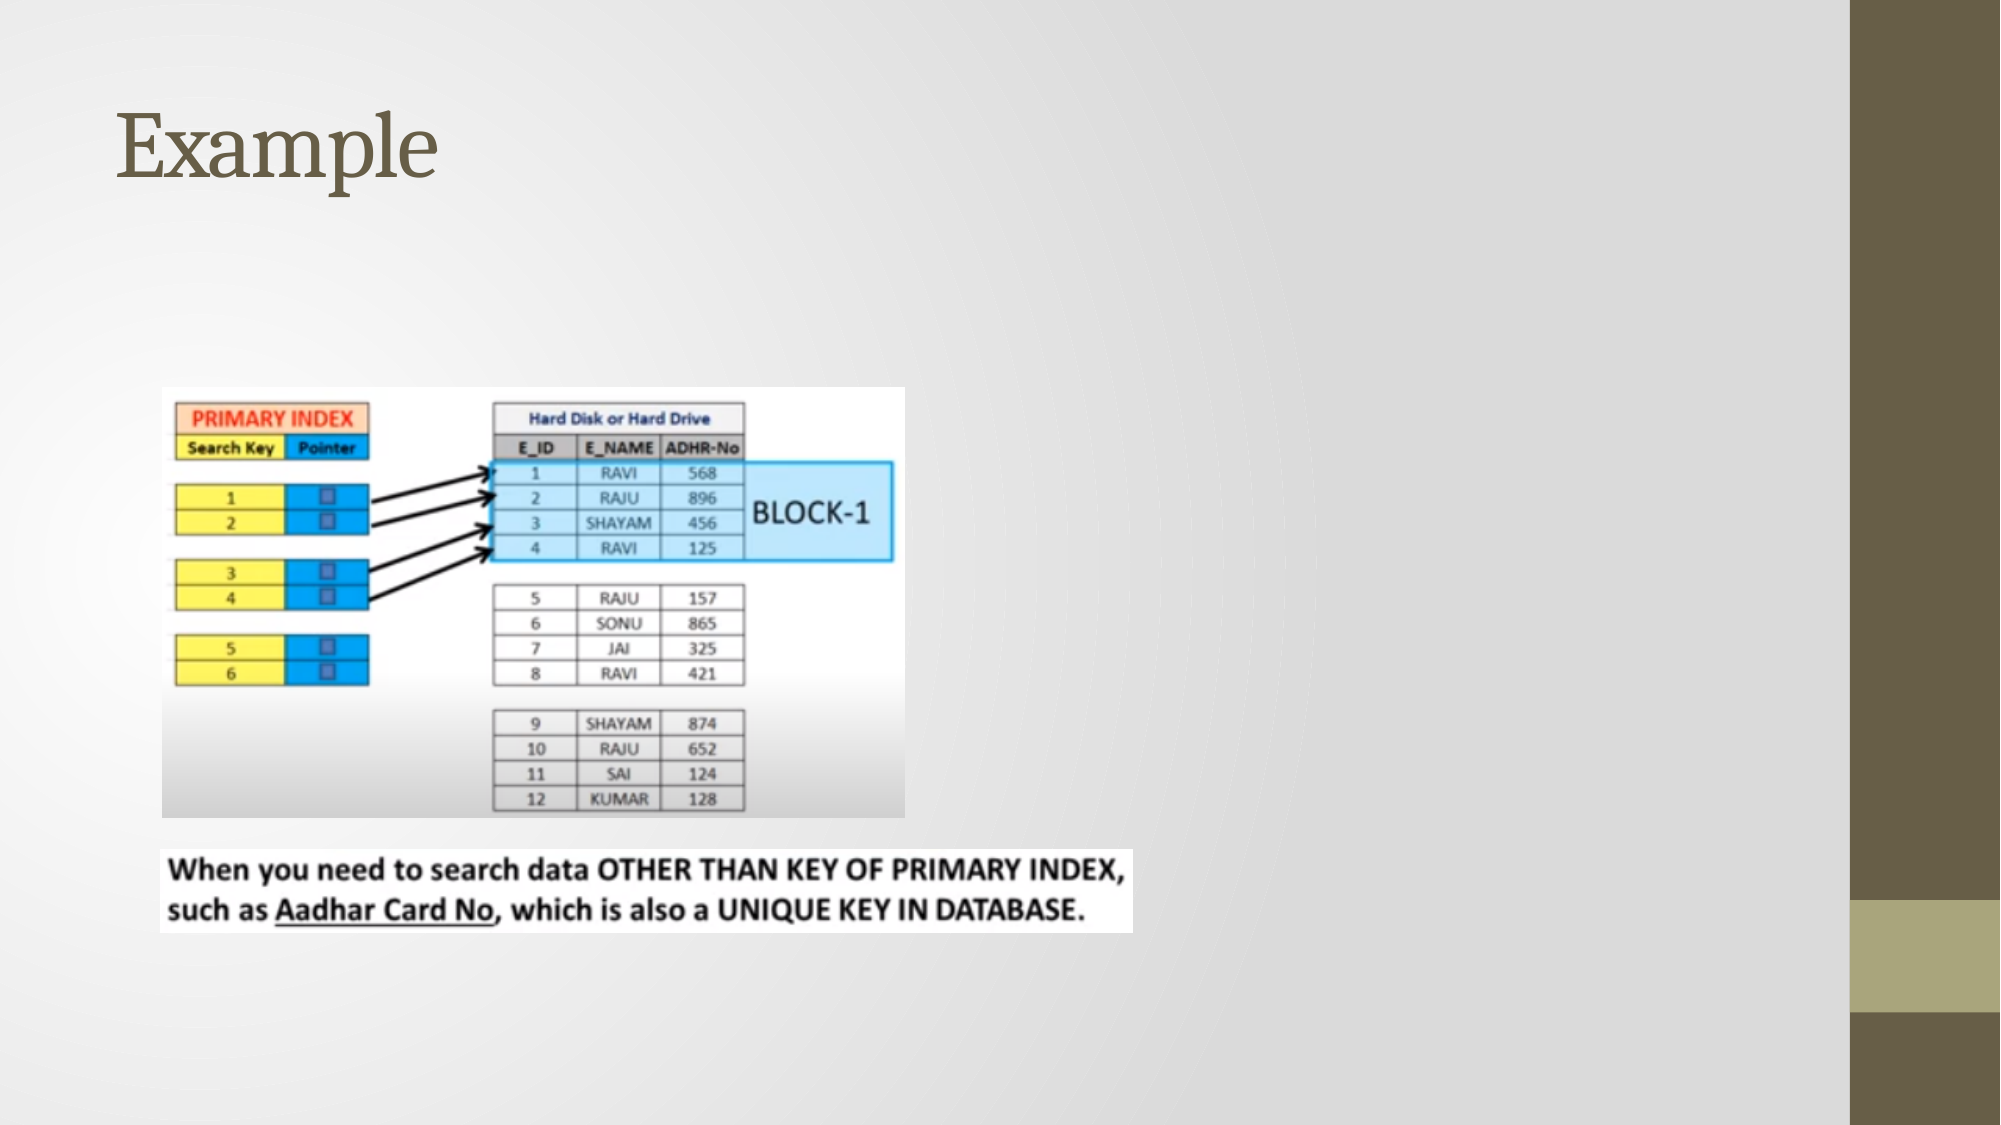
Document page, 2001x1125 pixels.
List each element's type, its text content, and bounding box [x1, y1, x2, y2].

picture [159, 849, 1133, 934]
title Example [99, 45, 1767, 233]
picture [161, 386, 906, 818]
